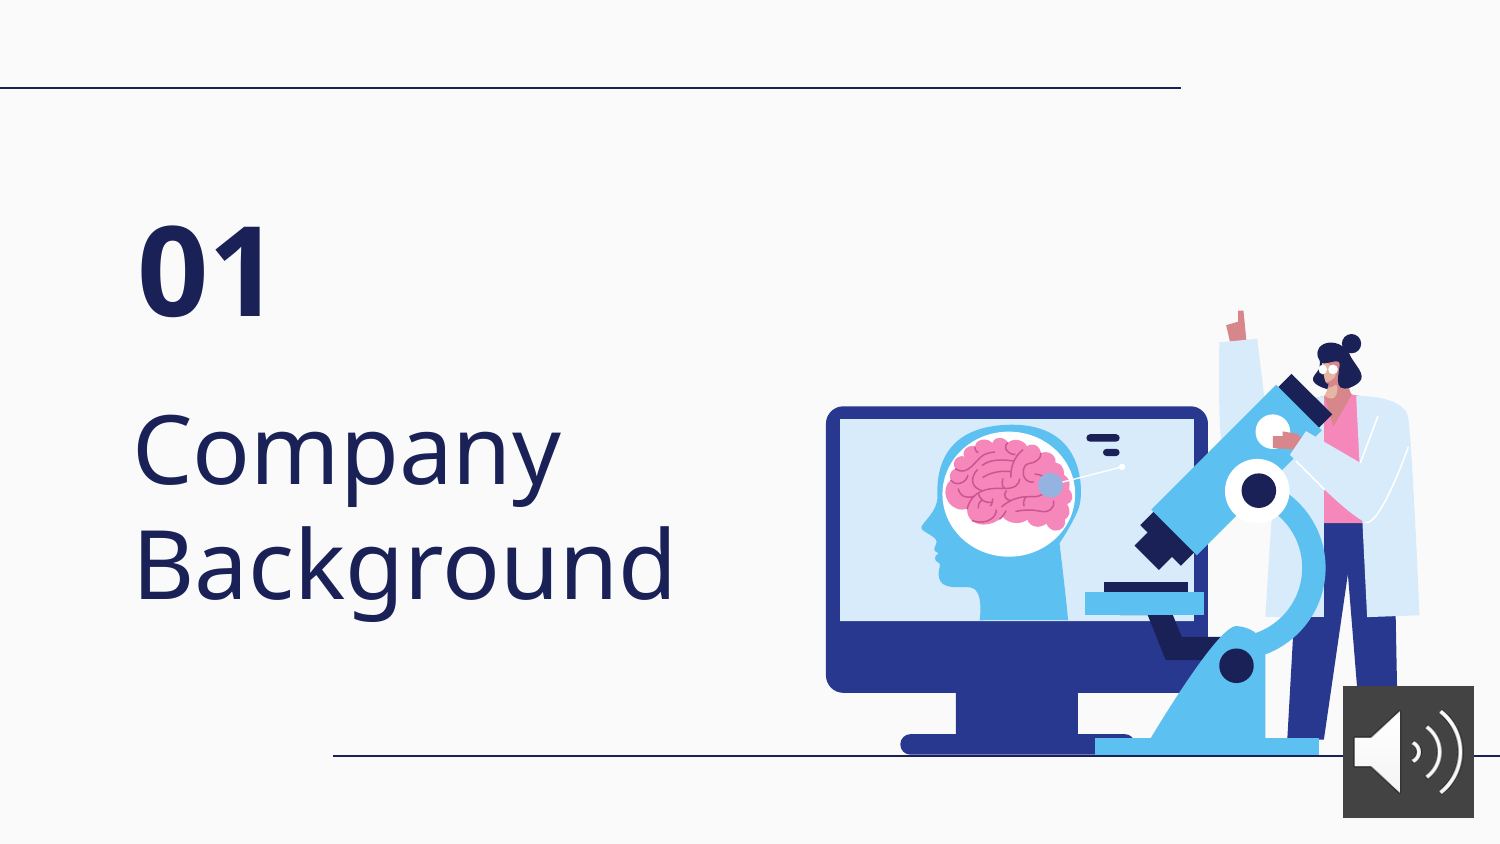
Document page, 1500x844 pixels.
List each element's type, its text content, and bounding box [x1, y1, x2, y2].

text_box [1037, 310, 1420, 757]
title Company Background [117, 373, 718, 666]
picture [1341, 685, 1476, 819]
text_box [825, 405, 1032, 755]
title 01 [117, 178, 301, 357]
